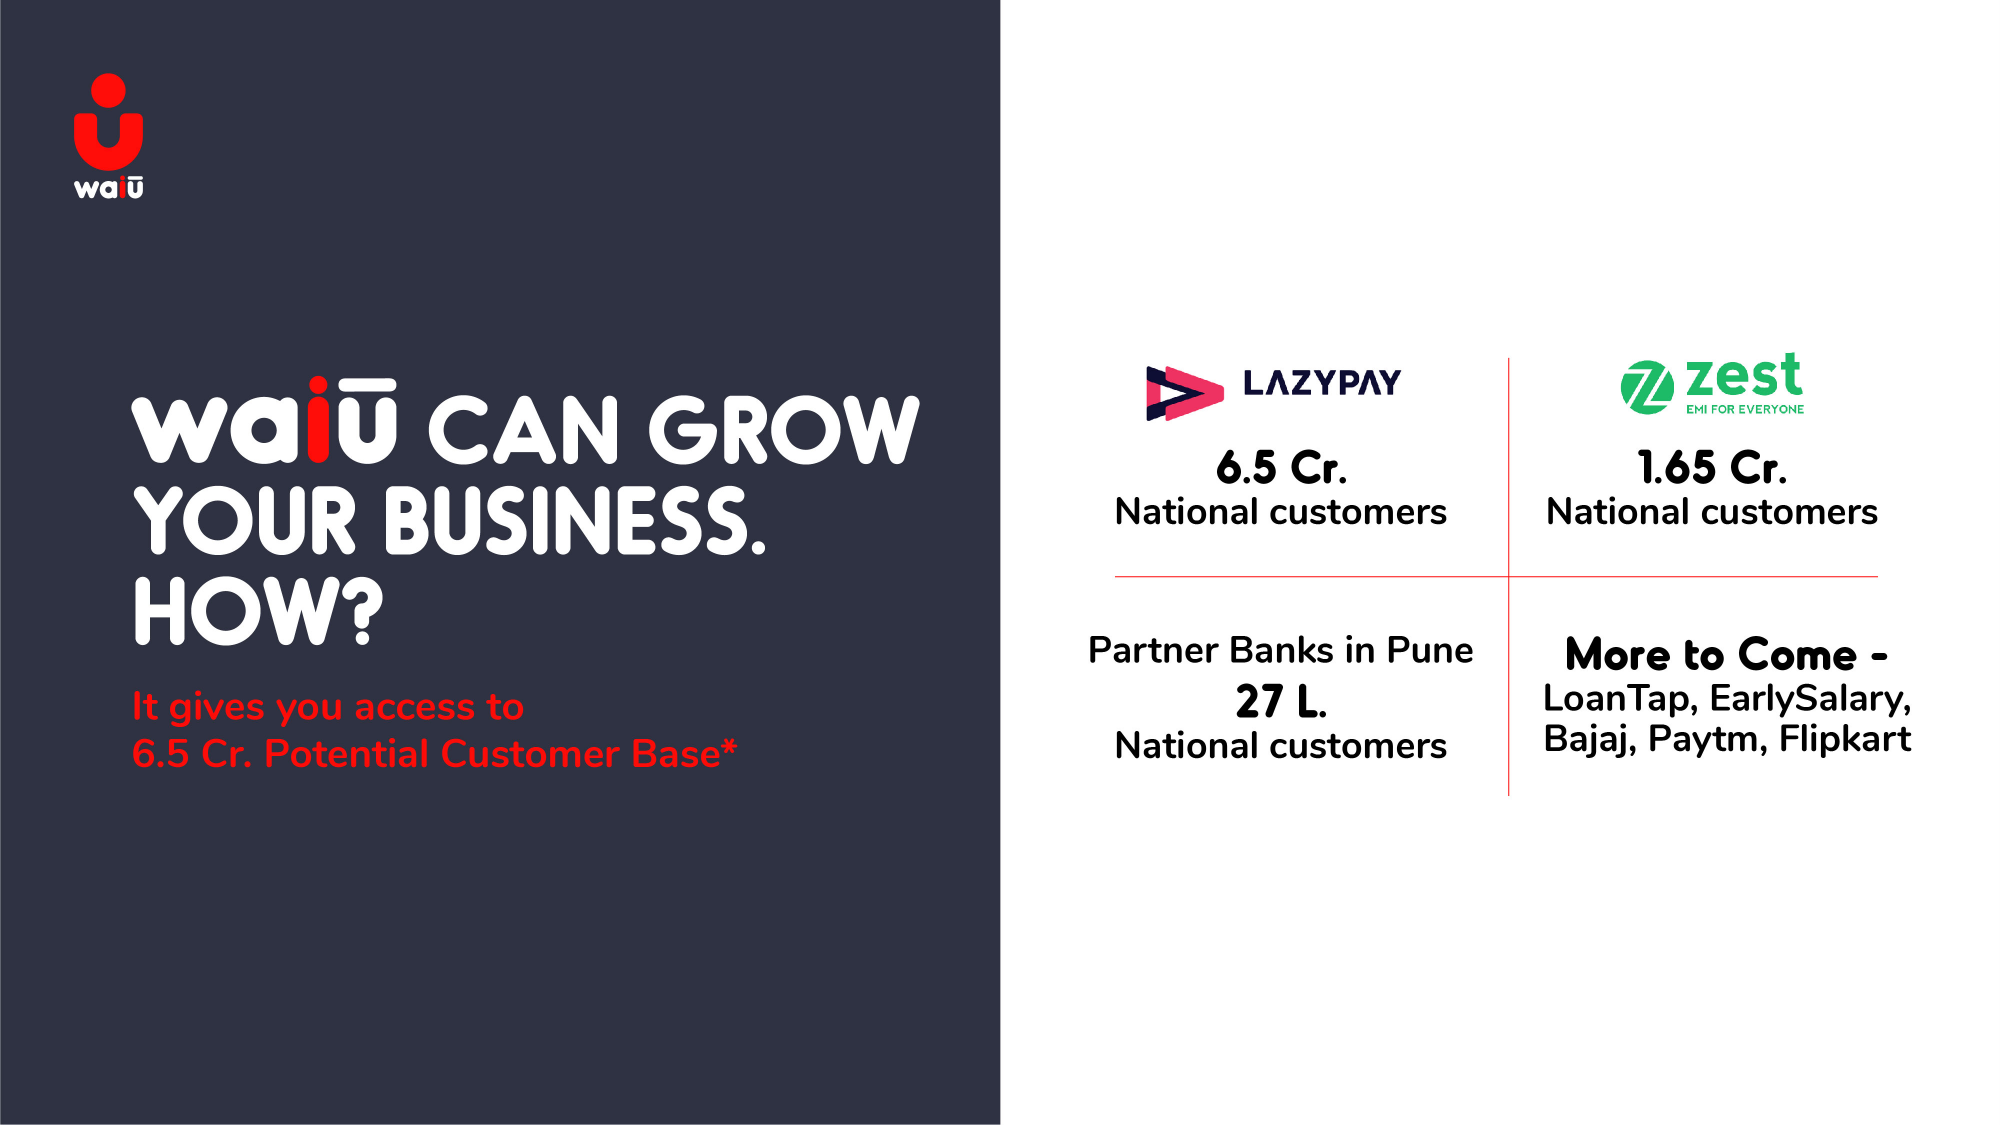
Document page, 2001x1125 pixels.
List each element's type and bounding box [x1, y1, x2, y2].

list [0, 0, 2000, 1125]
